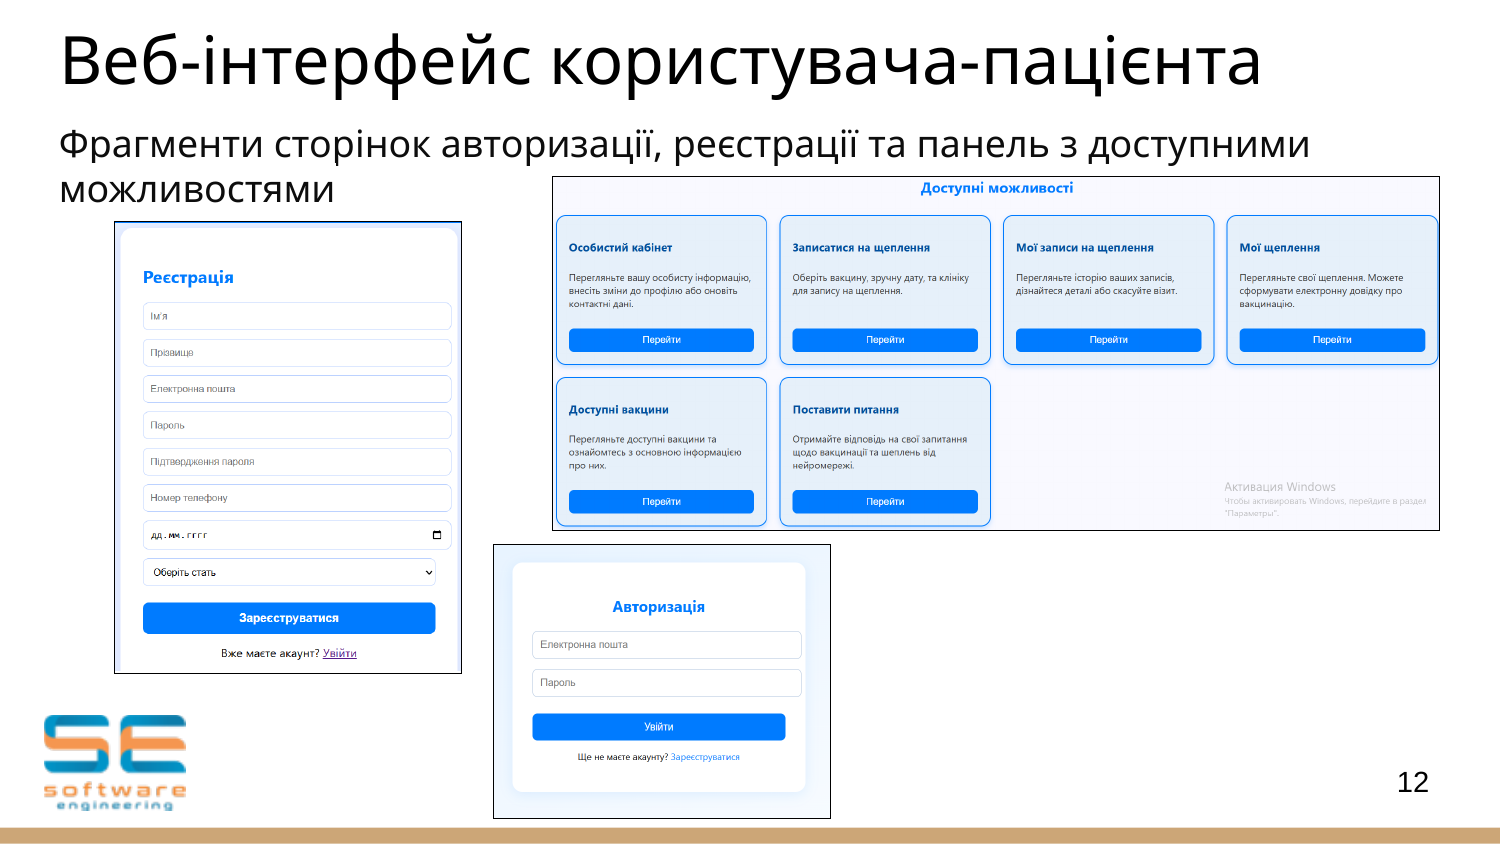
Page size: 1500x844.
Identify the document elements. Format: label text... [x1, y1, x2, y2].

text_box 12 [1382, 755, 1500, 806]
picture [114, 221, 462, 674]
picture [551, 176, 1441, 531]
picture [493, 543, 832, 819]
text_box Фрагменти сторінок авторизації, реєстрації та панель з доступними можливостями [44, 112, 1487, 218]
picture [43, 714, 186, 811]
title Веб-інтерфейс користувача-пацієнта [44, 0, 1442, 112]
